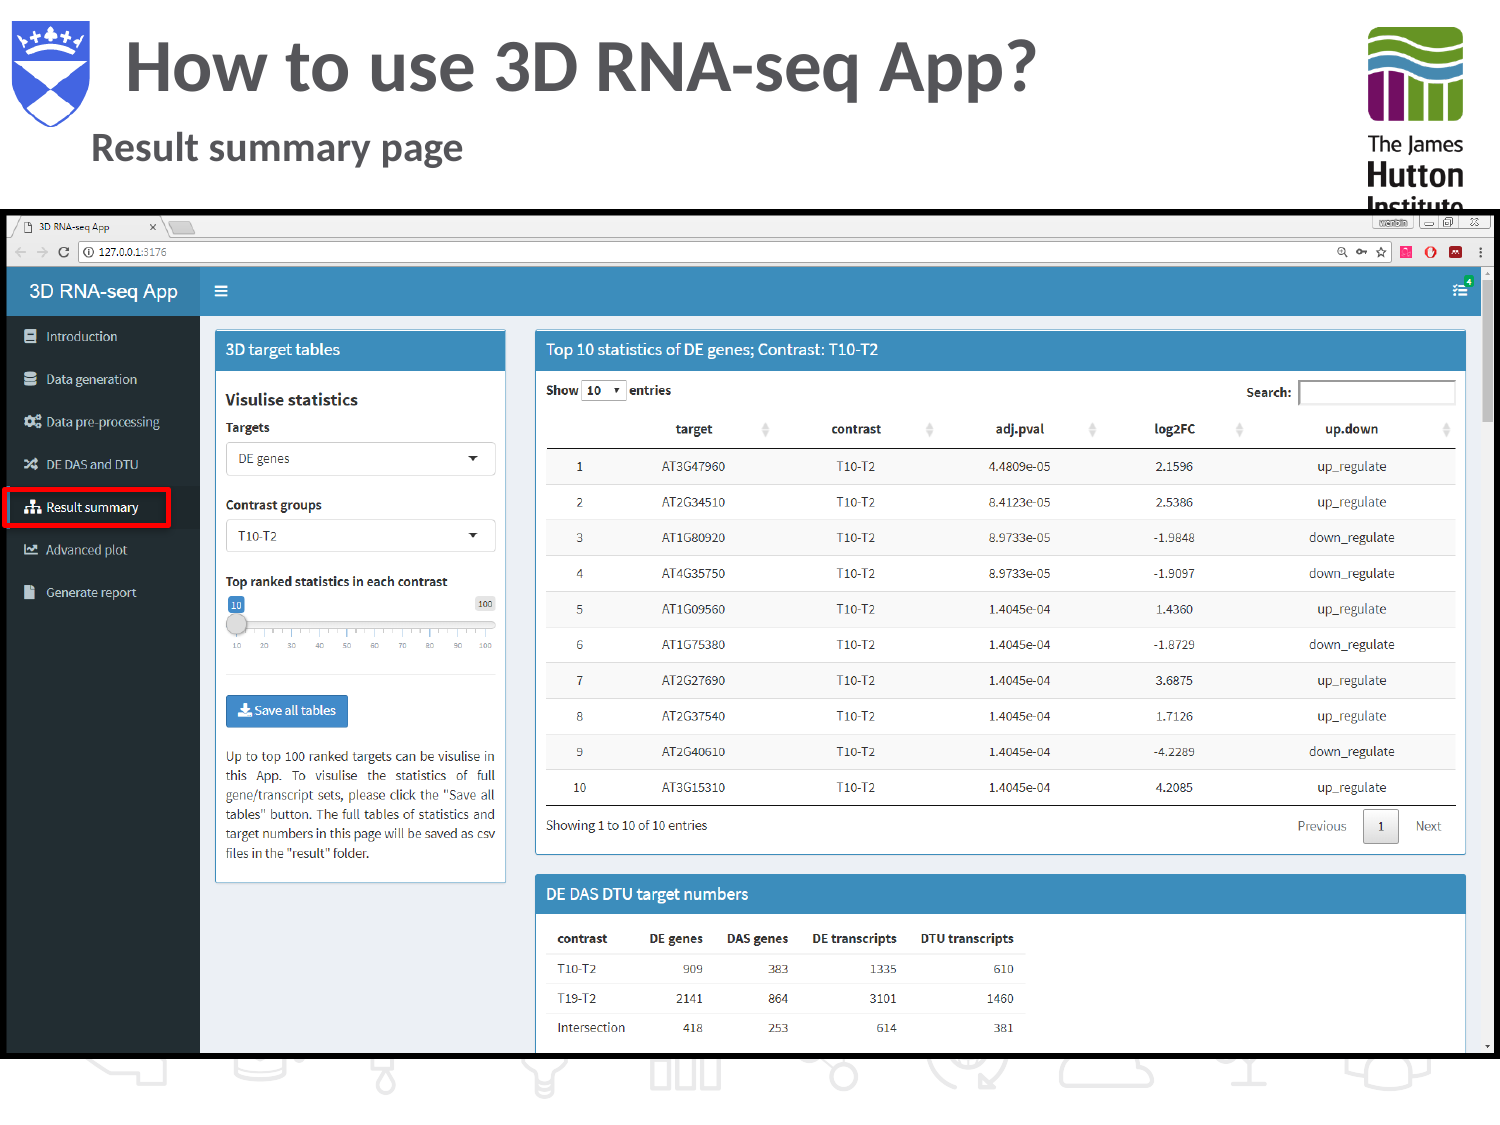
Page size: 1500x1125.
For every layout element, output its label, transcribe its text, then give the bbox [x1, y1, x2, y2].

picture [0, 27, 1500, 1059]
text_box Result summary page [76, 112, 479, 177]
picture [11, 17, 90, 127]
text_box How to use 3D RNA-seq App? [110, 1, 1319, 122]
